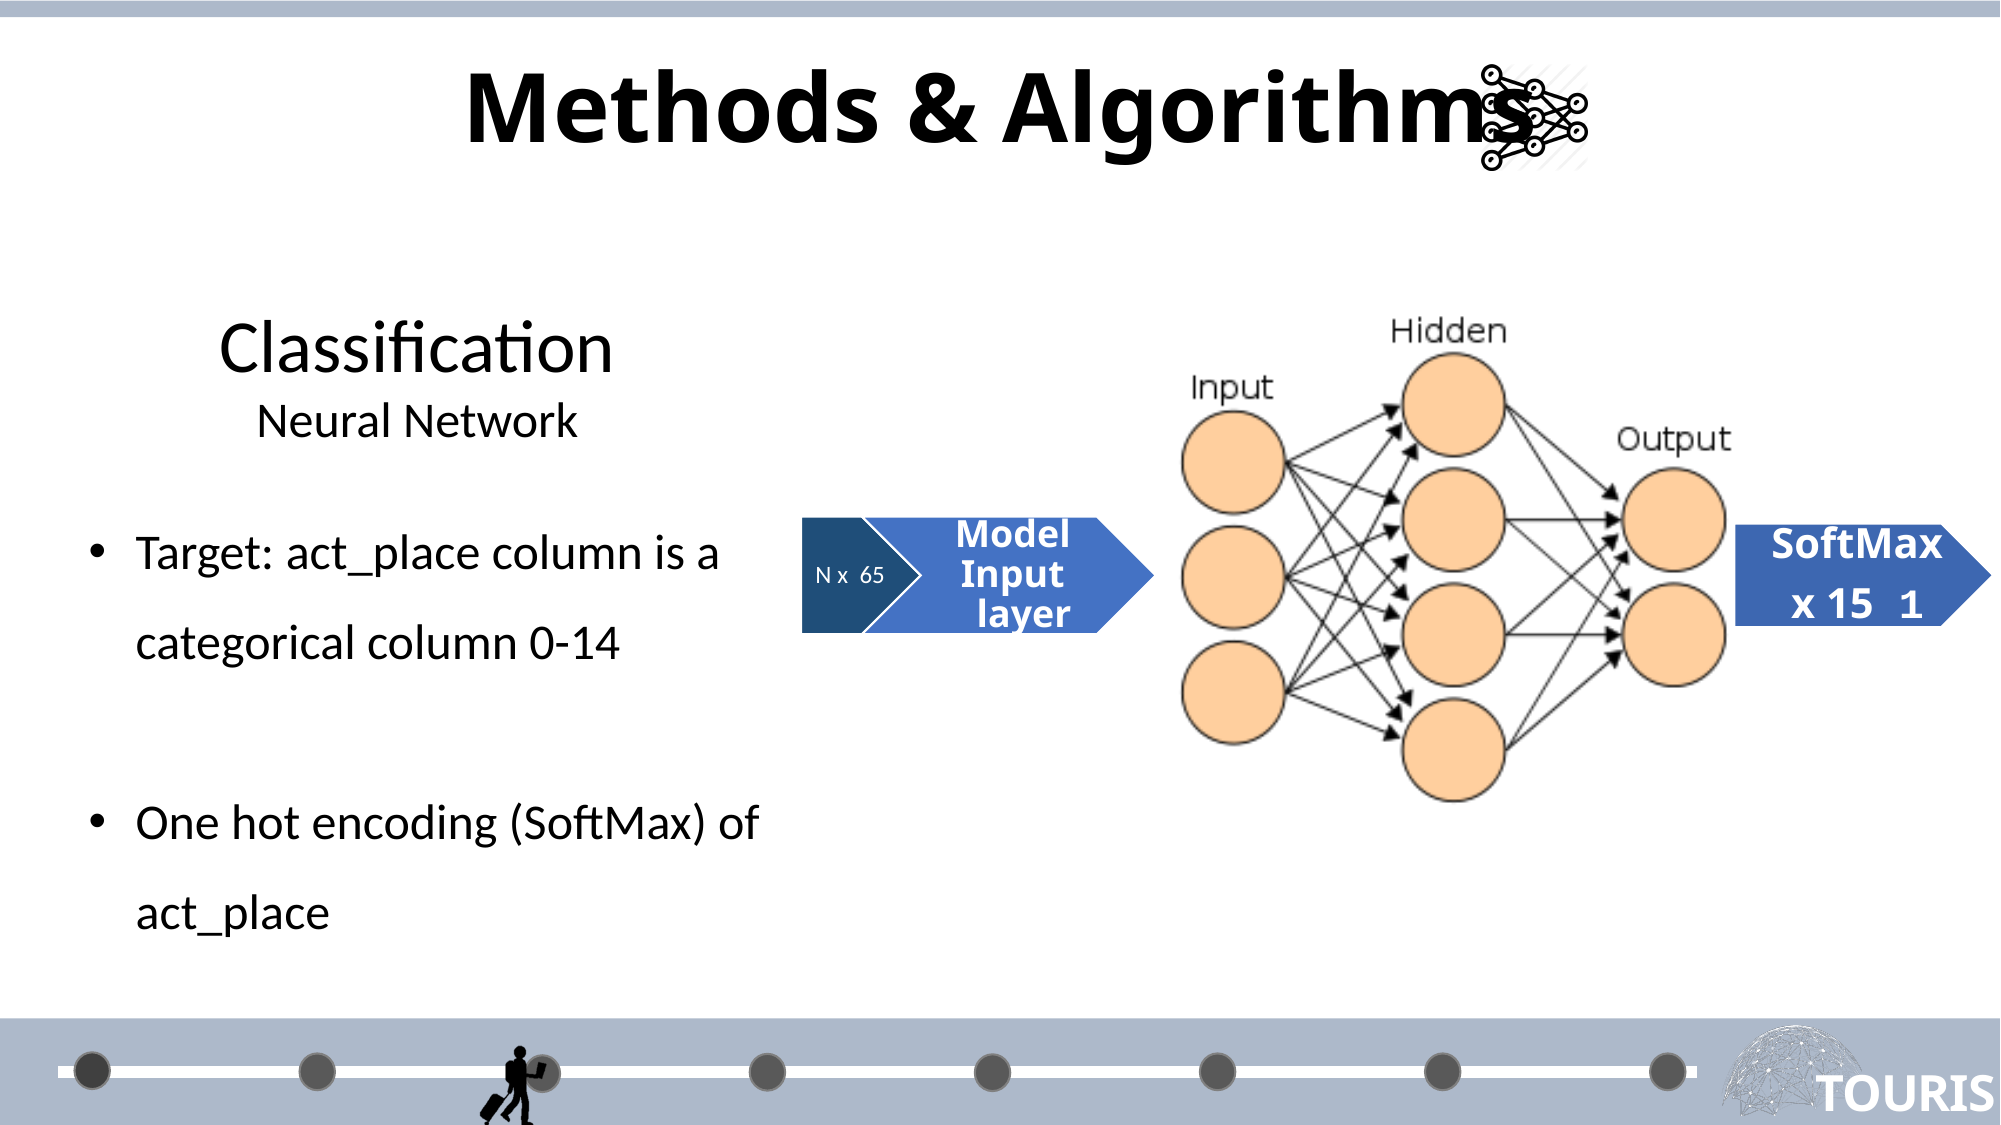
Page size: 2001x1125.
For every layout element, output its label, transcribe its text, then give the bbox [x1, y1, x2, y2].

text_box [1734, 482, 1994, 669]
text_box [801, 437, 1156, 714]
picture [1722, 1026, 1863, 1116]
picture [1853, 1081, 1863, 1105]
picture [443, 1038, 583, 1125]
picture [1481, 64, 1588, 171]
text_box Target: act_place column is a categorical column 0-14 One hot encoding (SoftMax) of act_place [73, 482, 782, 948]
text_box Classification Neural Network [103, 290, 732, 455]
picture [1161, 301, 1748, 824]
text_box Methods & Algorithms [442, 52, 1558, 197]
